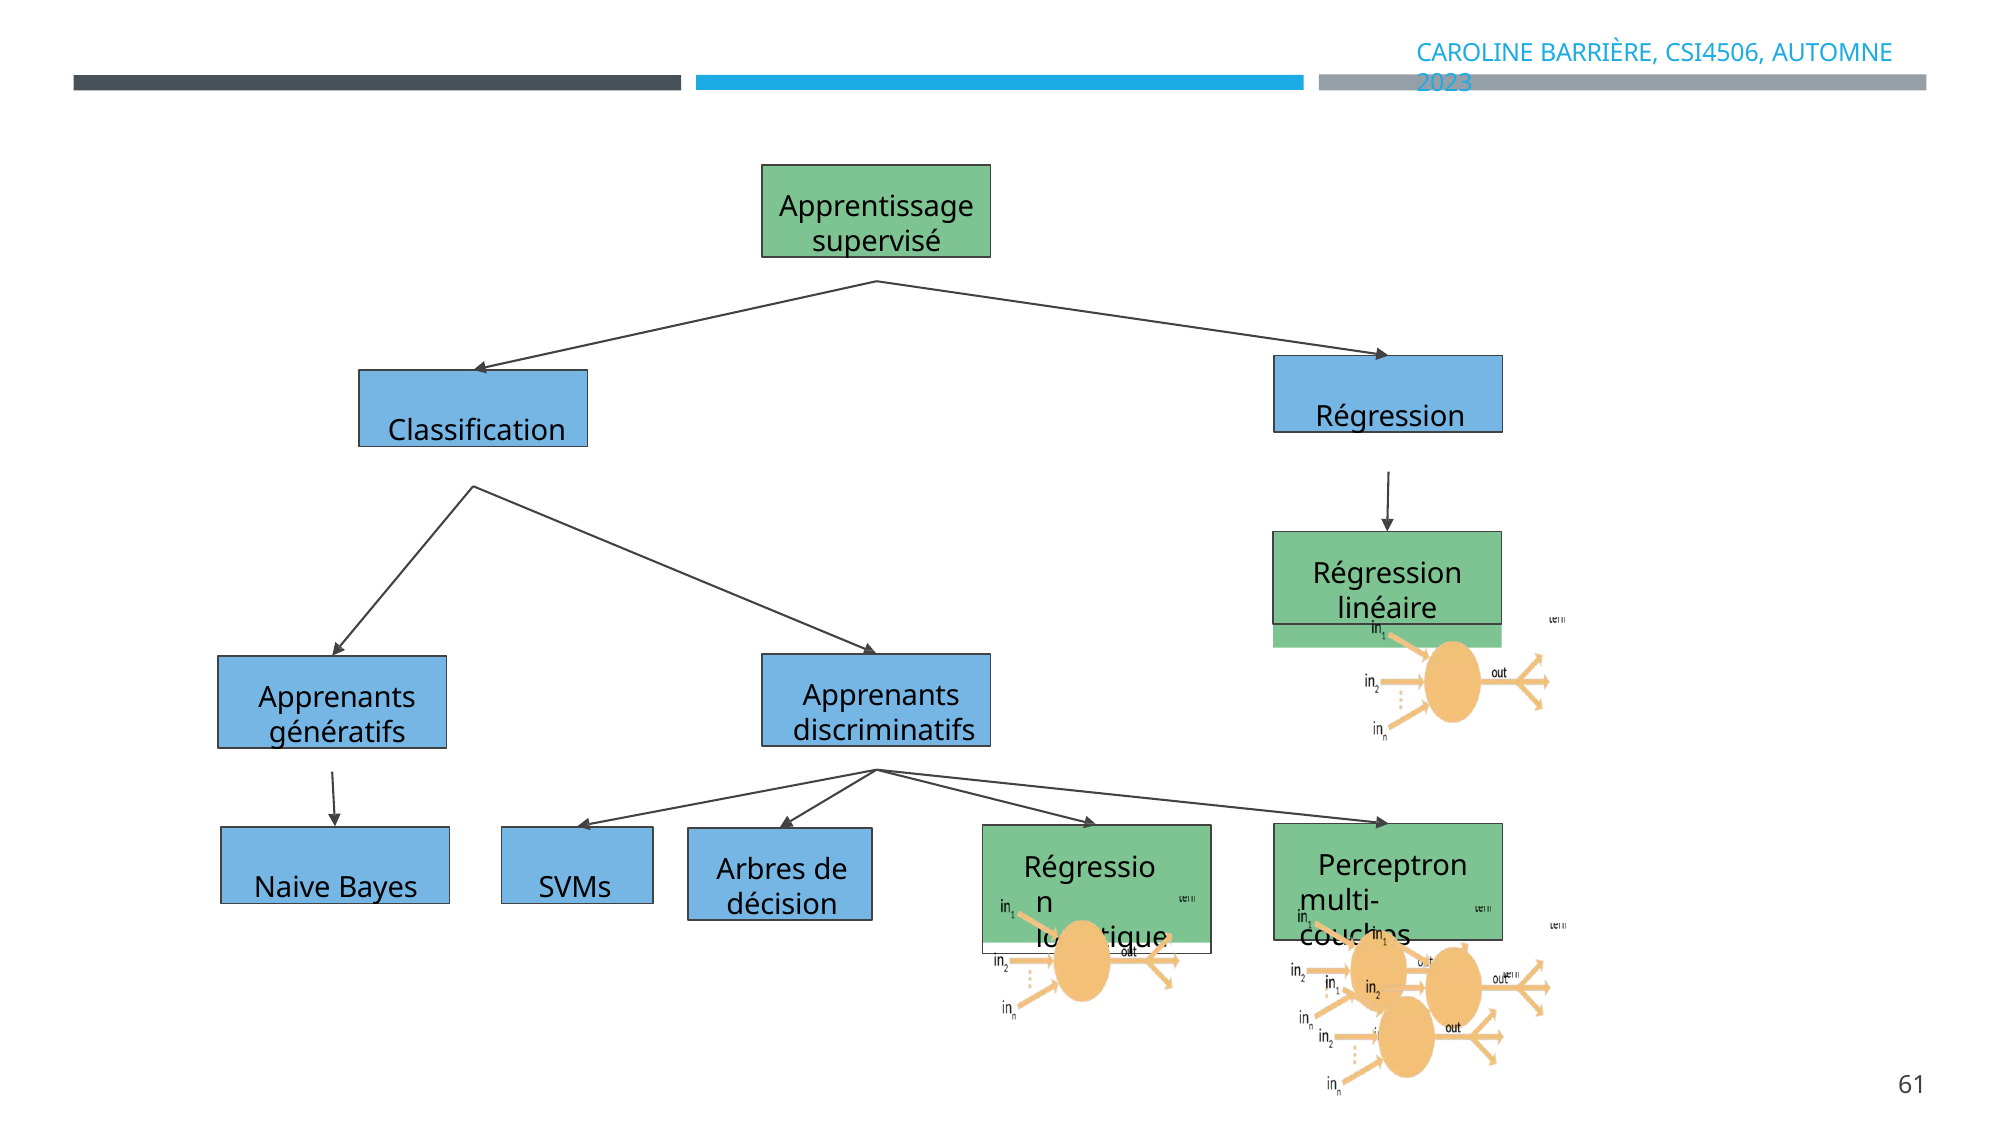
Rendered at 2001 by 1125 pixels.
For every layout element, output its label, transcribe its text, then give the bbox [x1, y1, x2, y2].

text_box Classification [359, 369, 588, 447]
slide_number 61 [1891, 1061, 1934, 1125]
text_box Naive Bayes [221, 826, 450, 904]
text_box Régression [1274, 355, 1503, 433]
text_box [328, 771, 341, 827]
text_box [472, 485, 877, 655]
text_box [1352, 471, 1565, 750]
text_box Apprentissage supervisé [762, 165, 991, 258]
text_box CAROLINE BARRIÈRE, CSI4506, AUTOMNE 2023 [1414, 34, 1929, 97]
text_box [473, 280, 1389, 374]
text_box Régression linéaire [1273, 531, 1347, 624]
text_box Apprenants discriminatifs [762, 653, 991, 746]
text_box [1273, 624, 1347, 648]
text_box Apprenants génératifs [218, 655, 447, 749]
text_box SVMs [501, 826, 571, 904]
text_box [576, 768, 1567, 1105]
text_box [332, 485, 473, 656]
